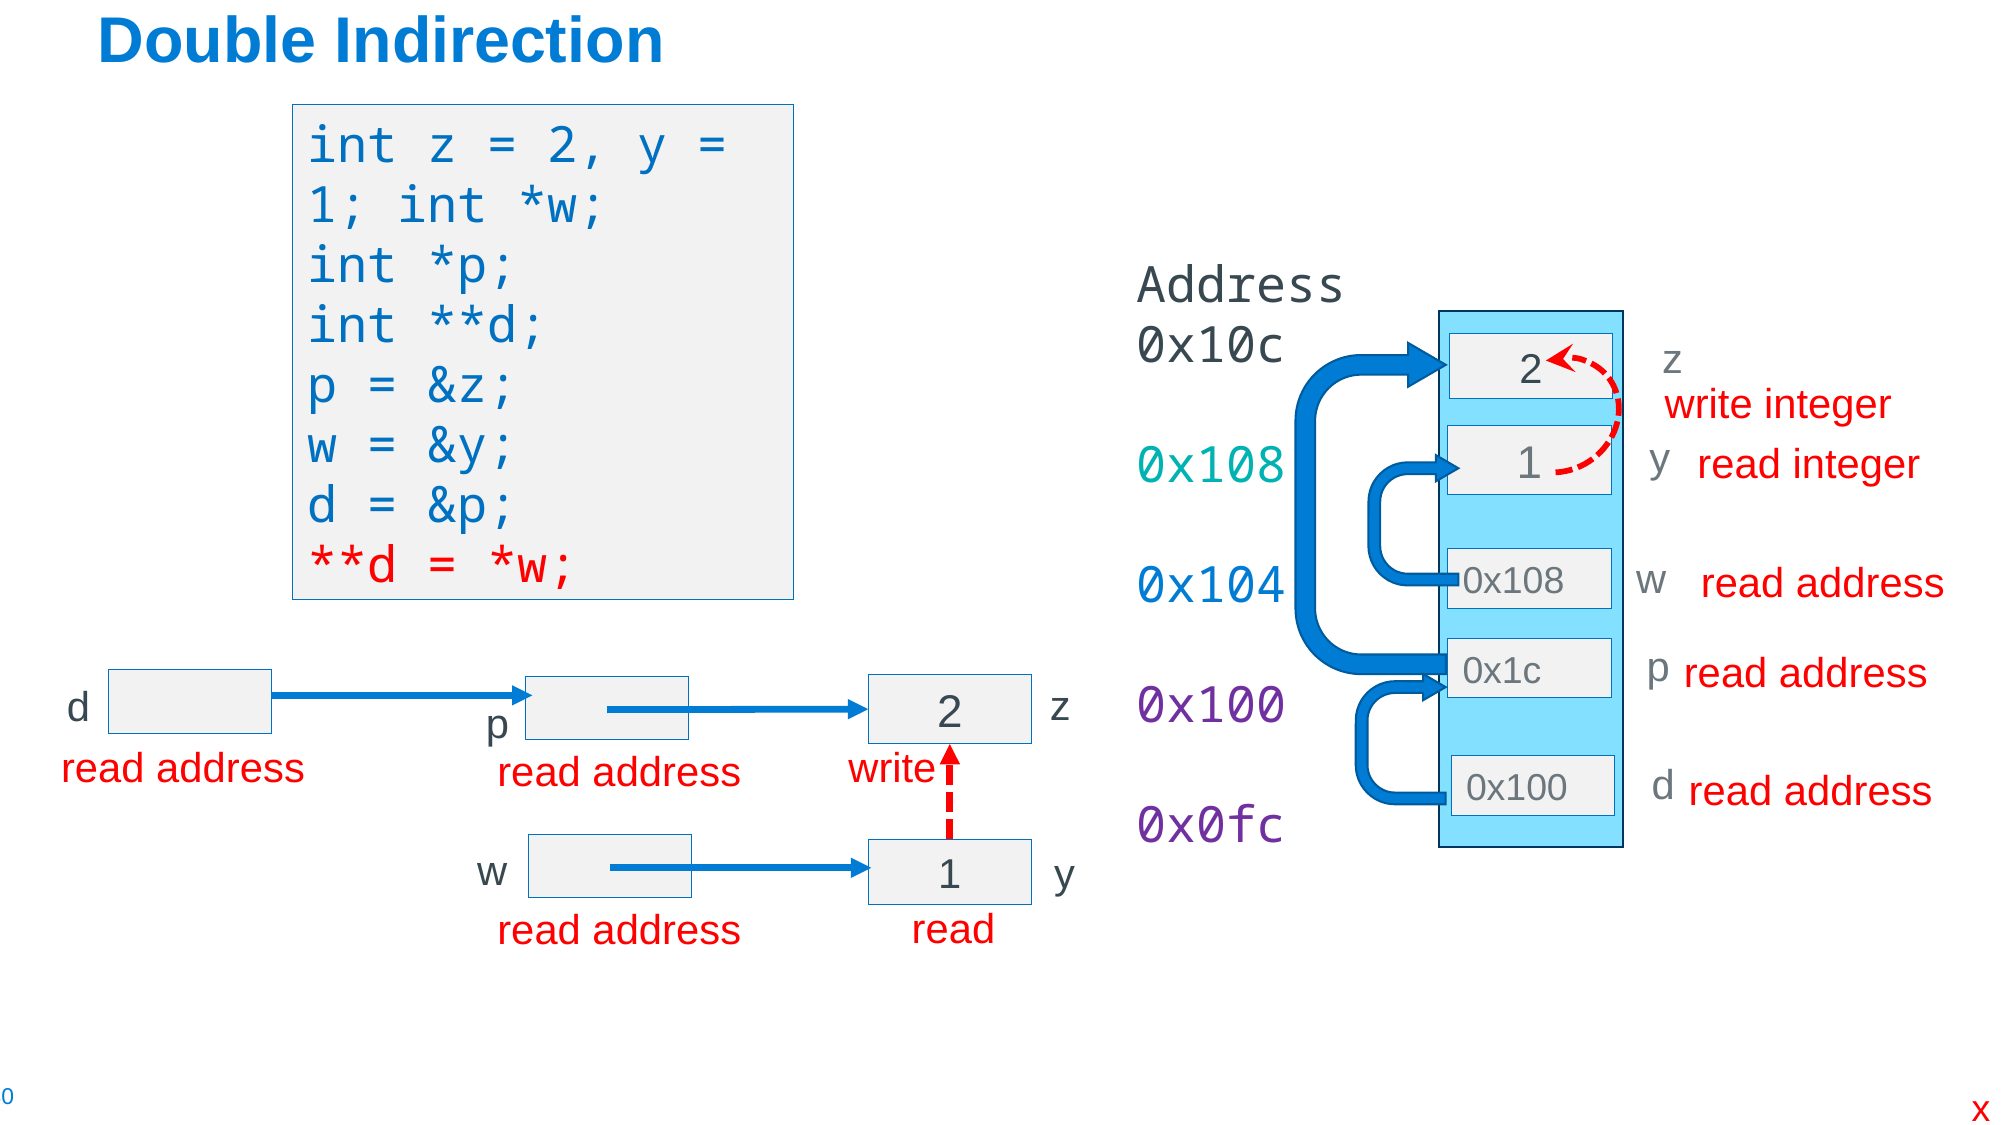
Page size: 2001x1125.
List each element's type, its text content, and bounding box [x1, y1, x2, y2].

text_box [1545, 347, 1620, 473]
text_box int z = 2, y = 1; int *w; int *p; int **d; p = &z; w = &y; d = &p; **d = *w; [292, 104, 794, 600]
text_box read address [1686, 547, 1960, 613]
text_box [1354, 672, 1448, 806]
text_box d [1636, 750, 1690, 816]
text_box Address 0x10c 0x108 0x104 0x100 0x0fc [1122, 245, 1392, 860]
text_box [461, 671, 1091, 961]
text_box read address [46, 733, 321, 798]
title Double Indirection [82, 19, 1887, 84]
text_box [1392, 653, 1447, 676]
text_box 2 [1449, 333, 1613, 399]
text_box [1438, 310, 1624, 848]
text_box 0x1c [1447, 638, 1612, 698]
text_box read integer [1682, 429, 1936, 495]
text_box [1392, 341, 1448, 389]
text_box w [1621, 544, 1682, 610]
text_box x [1956, 1076, 2000, 1125]
text_box 0x100 [1451, 755, 1615, 816]
text_box [1392, 453, 1461, 484]
text_box read address [1669, 638, 1944, 703]
text_box read address [1673, 756, 1948, 821]
text_box [108, 669, 272, 733]
text_box write integer [1649, 369, 1908, 435]
text_box y [1634, 423, 1686, 489]
text_box z [1647, 324, 1699, 390]
text_box p [1631, 632, 1685, 698]
text_box 0x108 [1447, 548, 1612, 609]
text_box 1 [1447, 425, 1612, 495]
text_box [1392, 567, 1460, 587]
text_box d [52, 672, 106, 733]
